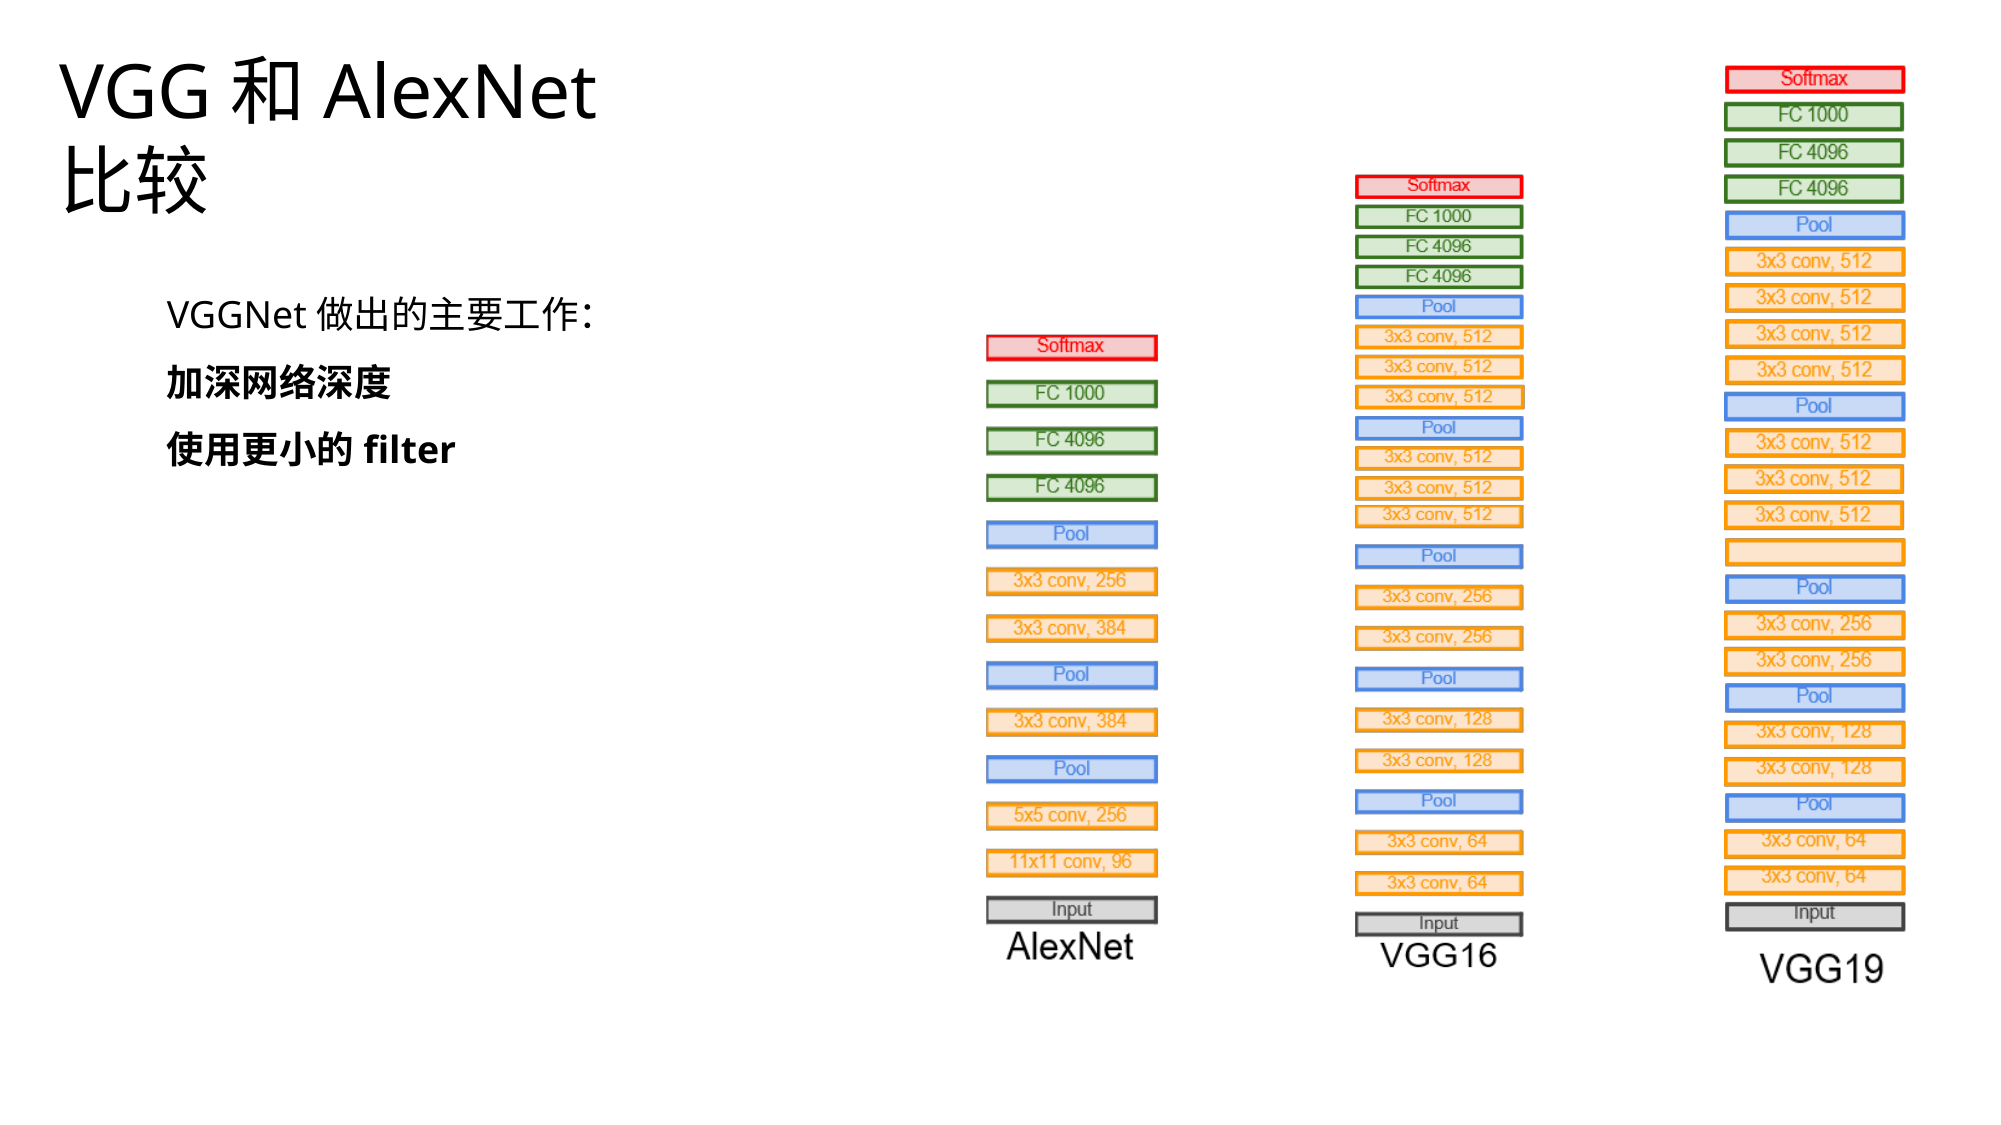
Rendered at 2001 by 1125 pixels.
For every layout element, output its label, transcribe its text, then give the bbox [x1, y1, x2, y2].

picture [984, 327, 1168, 1018]
text_box VGG和AlexNet比较 [44, 36, 688, 232]
picture [1724, 59, 1908, 1018]
text_box VGGNet做出的主要工作： 加深网络深度 使用更小的filter [152, 261, 718, 479]
picture [1354, 169, 1538, 1018]
